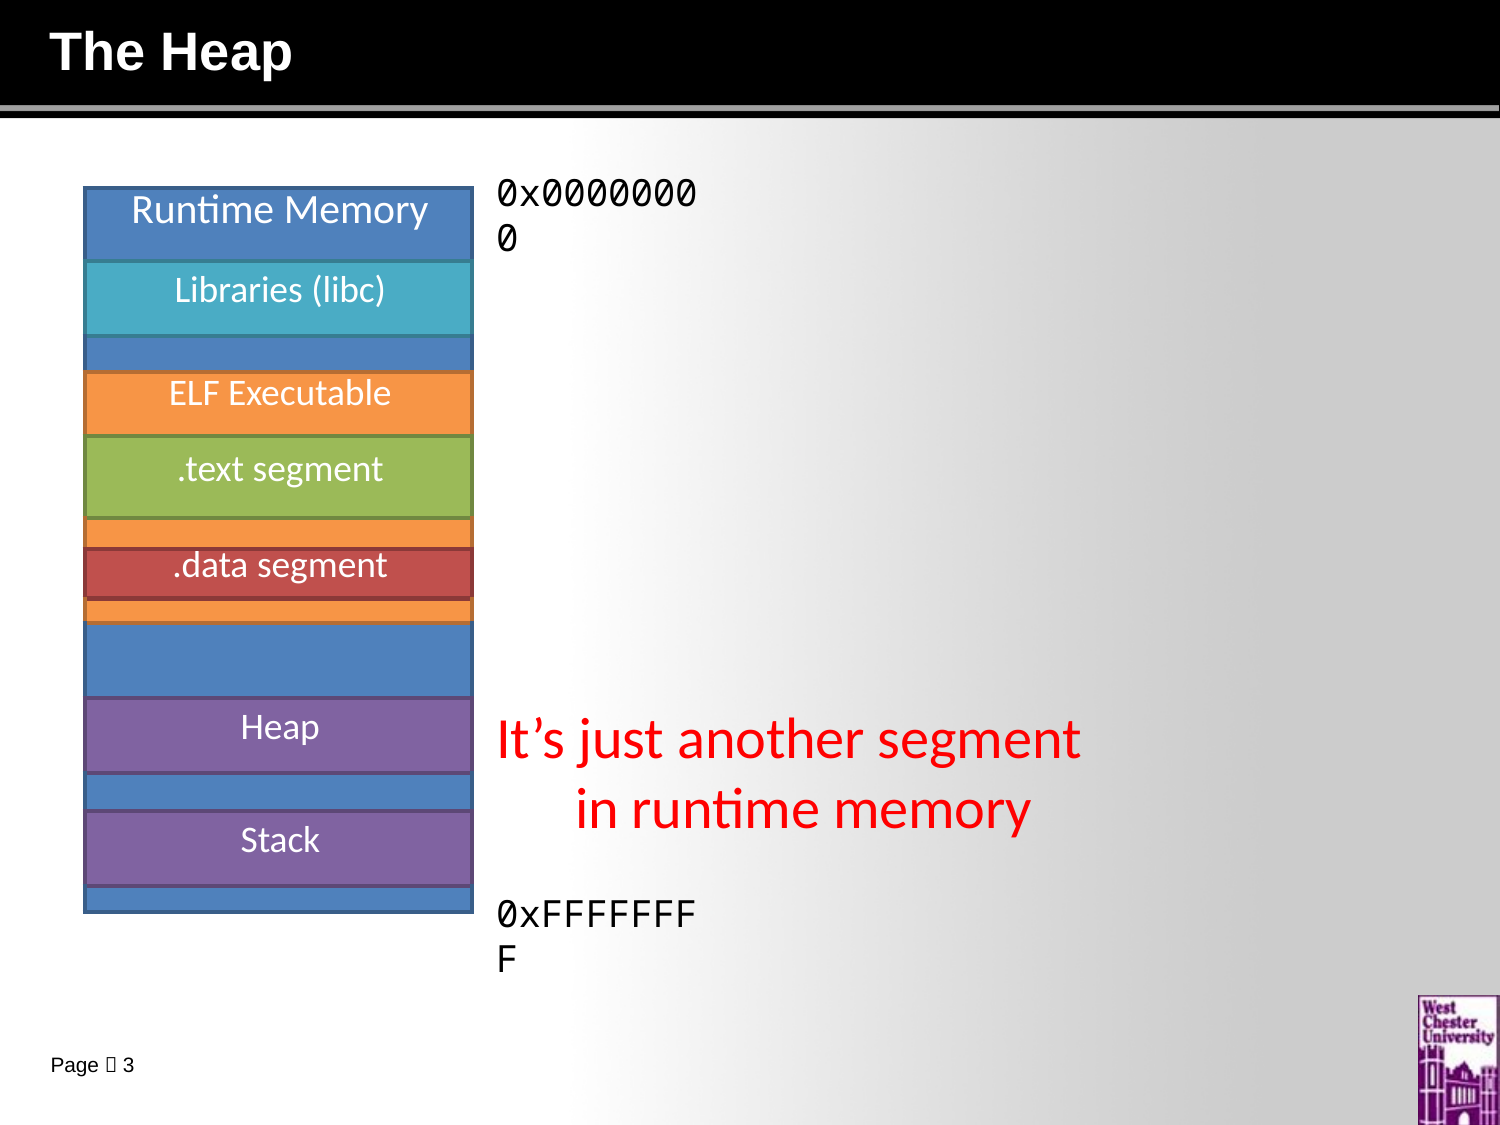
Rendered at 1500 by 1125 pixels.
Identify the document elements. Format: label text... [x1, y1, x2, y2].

table_cell ELF Executable [87, 374, 470, 434]
table_cell Stack [87, 813, 470, 884]
table_cell [87, 625, 470, 696]
text_box It’s just another segment in runtime memory [494, 698, 1090, 841]
picture [0, 0, 1500, 1125]
table_cell .text segment [87, 438, 470, 516]
table_cell [87, 338, 470, 370]
table_cell [87, 520, 470, 547]
table_cell Heap [87, 700, 470, 771]
table_cell [87, 888, 470, 910]
text_box 0x00000000 [494, 167, 705, 260]
table_cell .data segment [87, 551, 470, 596]
table_cell [87, 601, 470, 621]
table_cell [87, 775, 470, 809]
table_cell Libraries (libc) [87, 263, 470, 334]
text_box 0xFFFFFFFF [494, 887, 705, 980]
title The Heap [49, 16, 1447, 123]
table_header Runtime Memory [87, 190, 470, 259]
